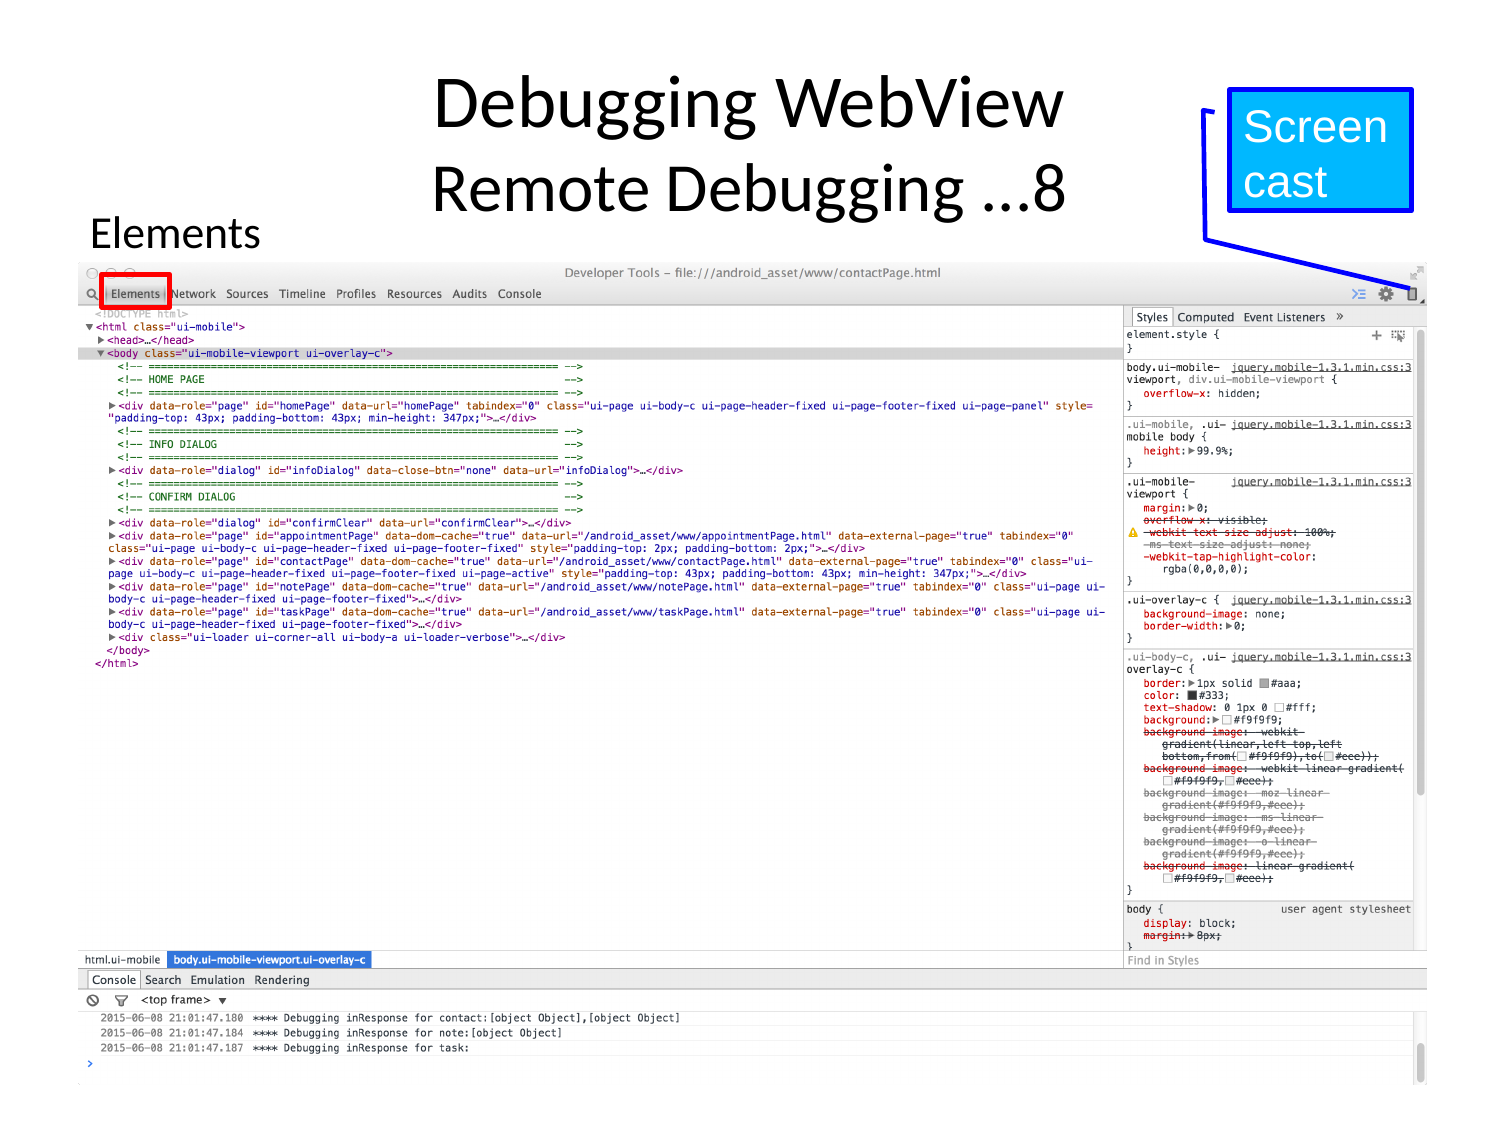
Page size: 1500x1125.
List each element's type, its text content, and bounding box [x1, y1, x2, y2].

text_box Elements [75, 194, 294, 260]
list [4, 262, 1500, 1085]
text_box Screencast [1229, 89, 1412, 211]
title Debugging WebView Remote Debugging ...8 [75, 45, 1425, 233]
